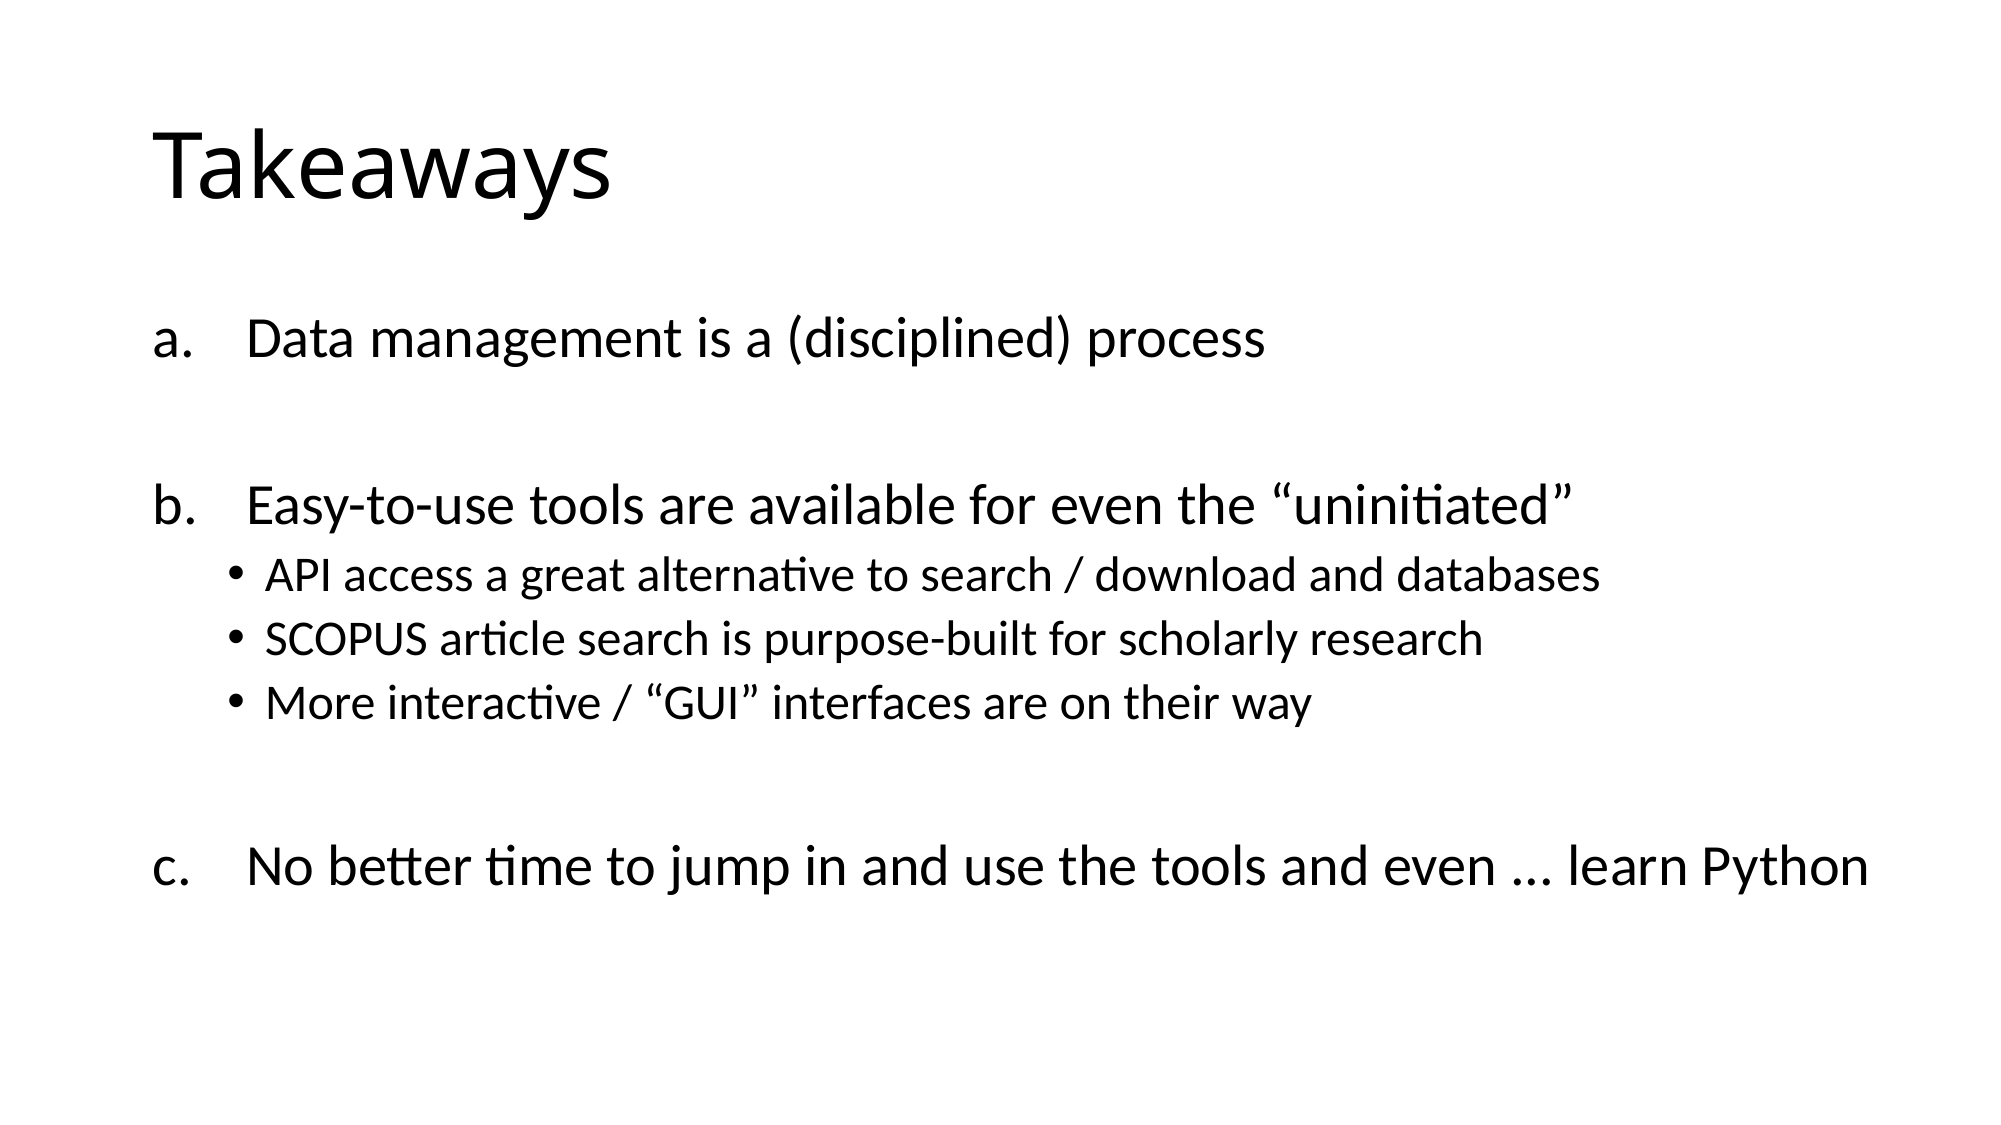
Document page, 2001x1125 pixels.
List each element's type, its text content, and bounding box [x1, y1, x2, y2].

title Takeaways [137, 59, 1863, 278]
list Data management is a (disciplined) process Easy-to-use tools are available for even the “uninitiated” API access a great alternative to search / download and databases SCOPUS article search is purpose-built for scholarly research More interactive / “GUI” interfaces are on their way No better time to jump in and use the tools and even ... learn Python [137, 299, 1923, 1014]
